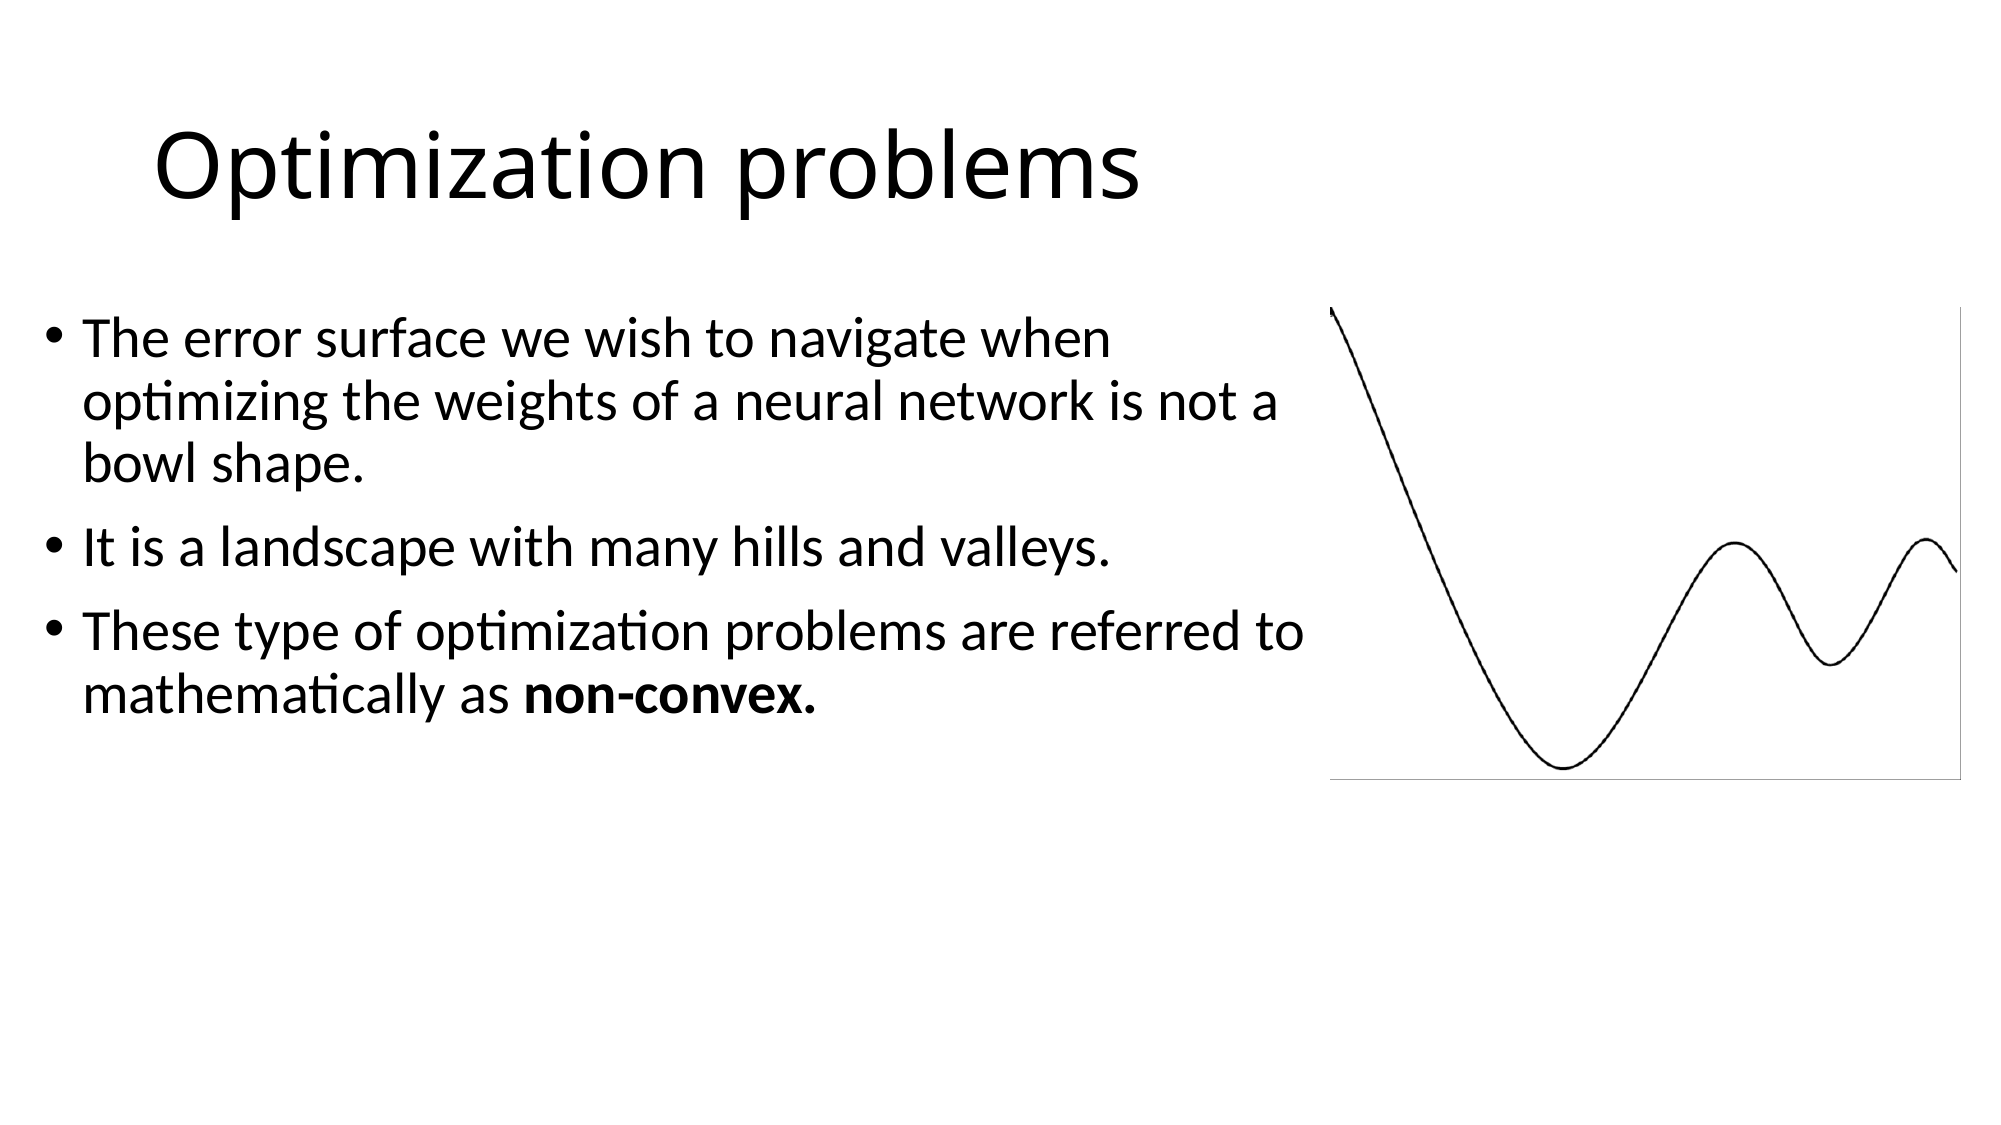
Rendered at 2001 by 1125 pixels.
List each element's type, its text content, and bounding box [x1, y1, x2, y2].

list The error surface we wish to navigate when optimizing the weights of a neural network is not a bowl shape. It is a landscape with many hills and valleys. These type of optimization problems are referred to mathematically as non-convex. [29, 299, 1378, 1075]
title Optimization problems [137, 59, 1863, 278]
picture [1330, 307, 1961, 780]
